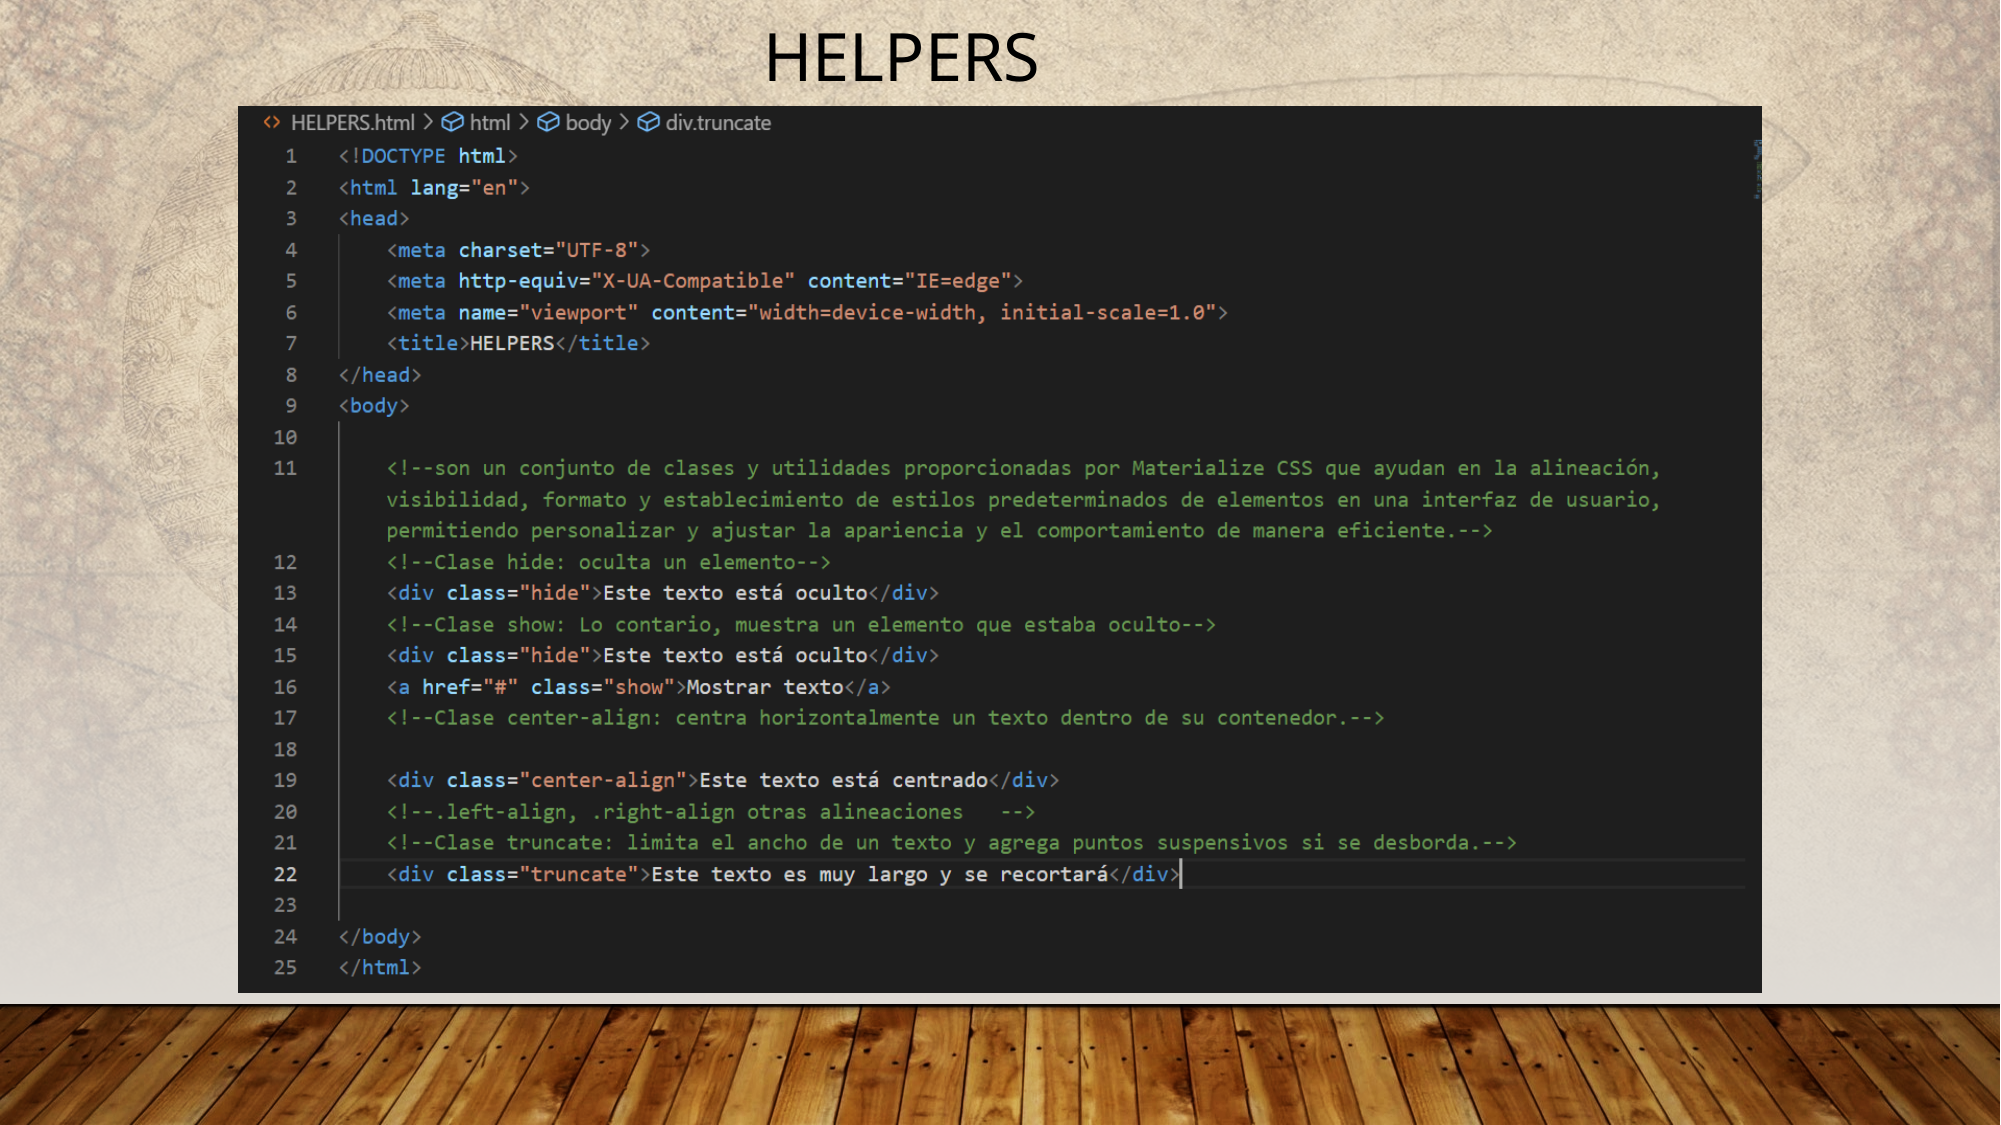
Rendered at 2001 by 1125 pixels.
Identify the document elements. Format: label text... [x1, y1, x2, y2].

picture [0, 1004, 2000, 1125]
title HELPERS [748, 16, 2000, 830]
picture [238, 105, 1762, 994]
